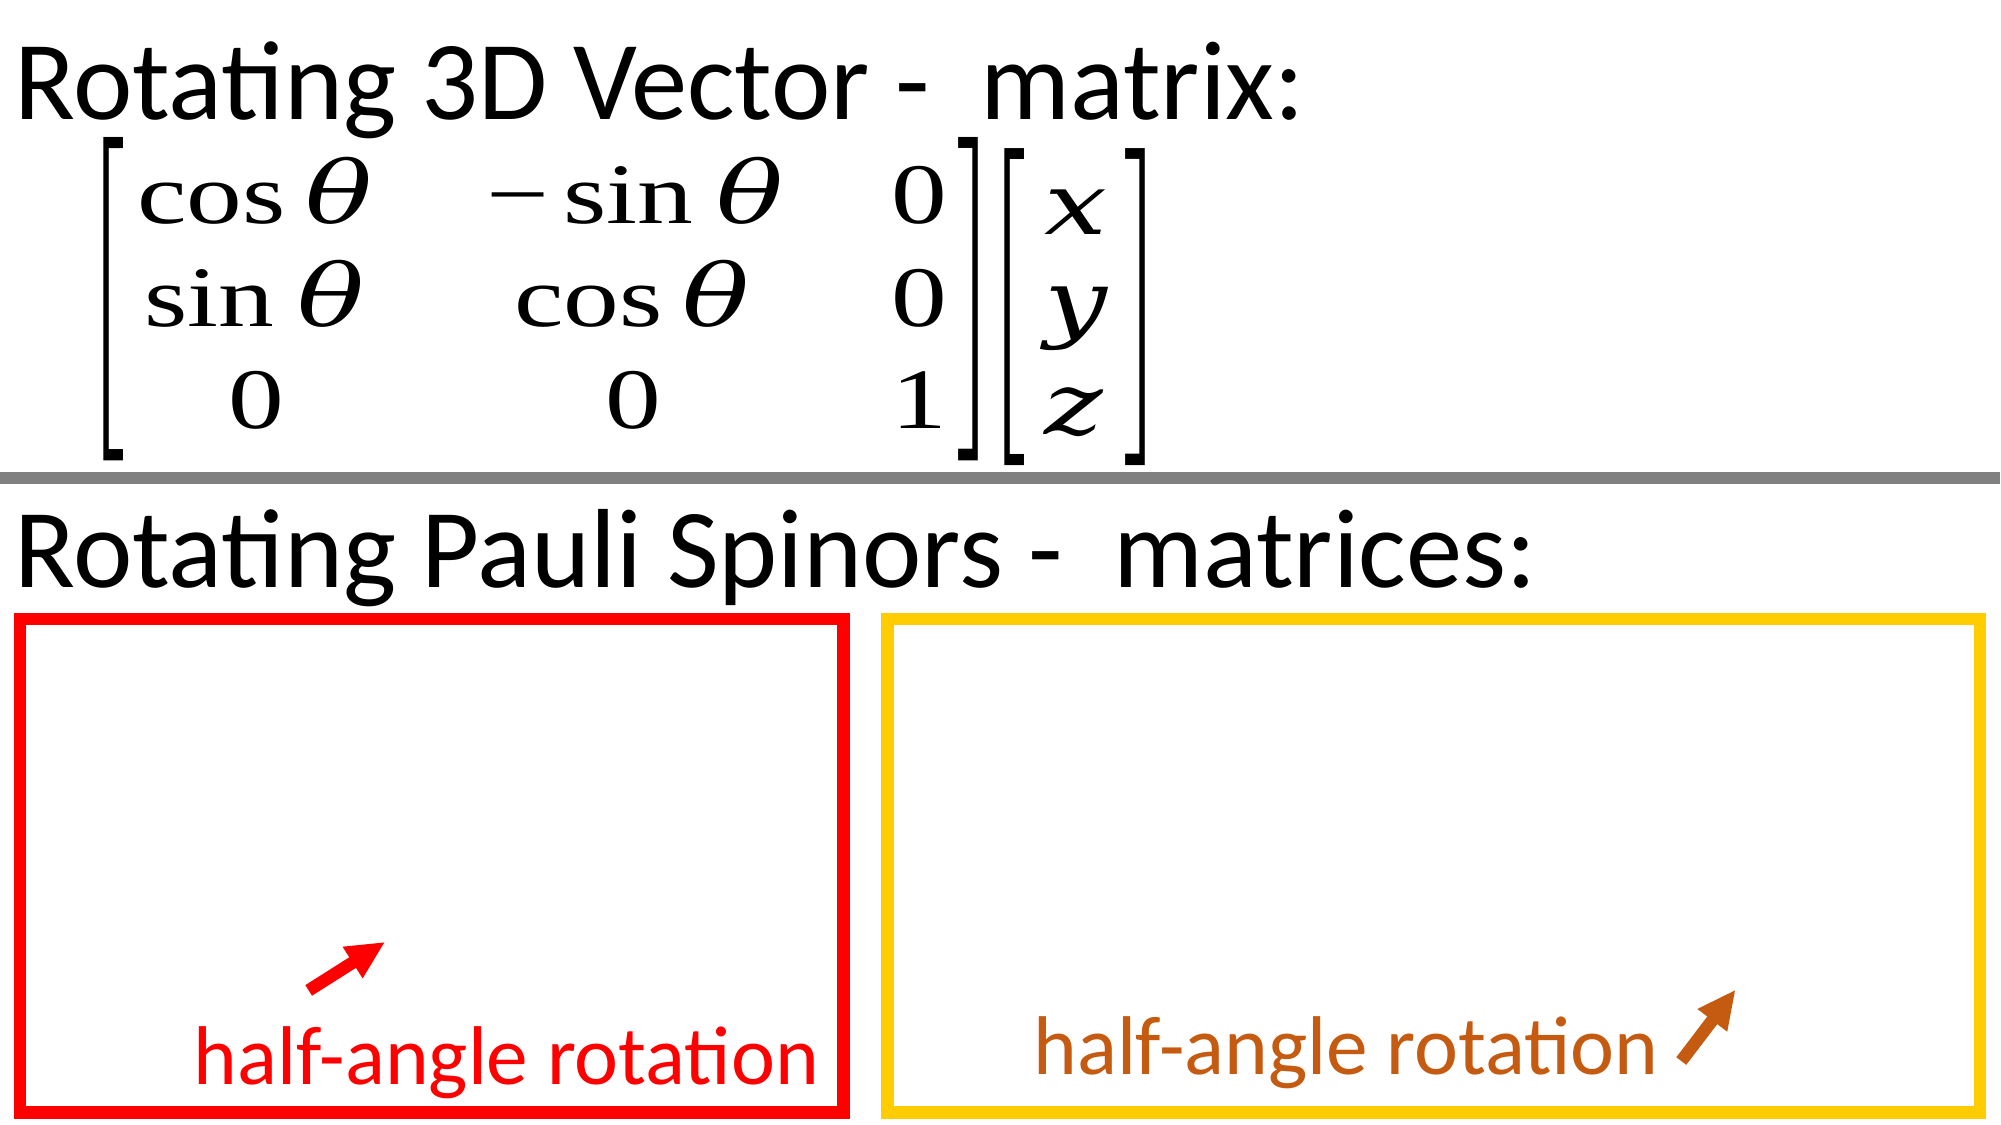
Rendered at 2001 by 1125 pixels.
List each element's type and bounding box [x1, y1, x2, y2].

text_box [19, 619, 863, 1113]
text_box [887, 619, 1980, 1113]
